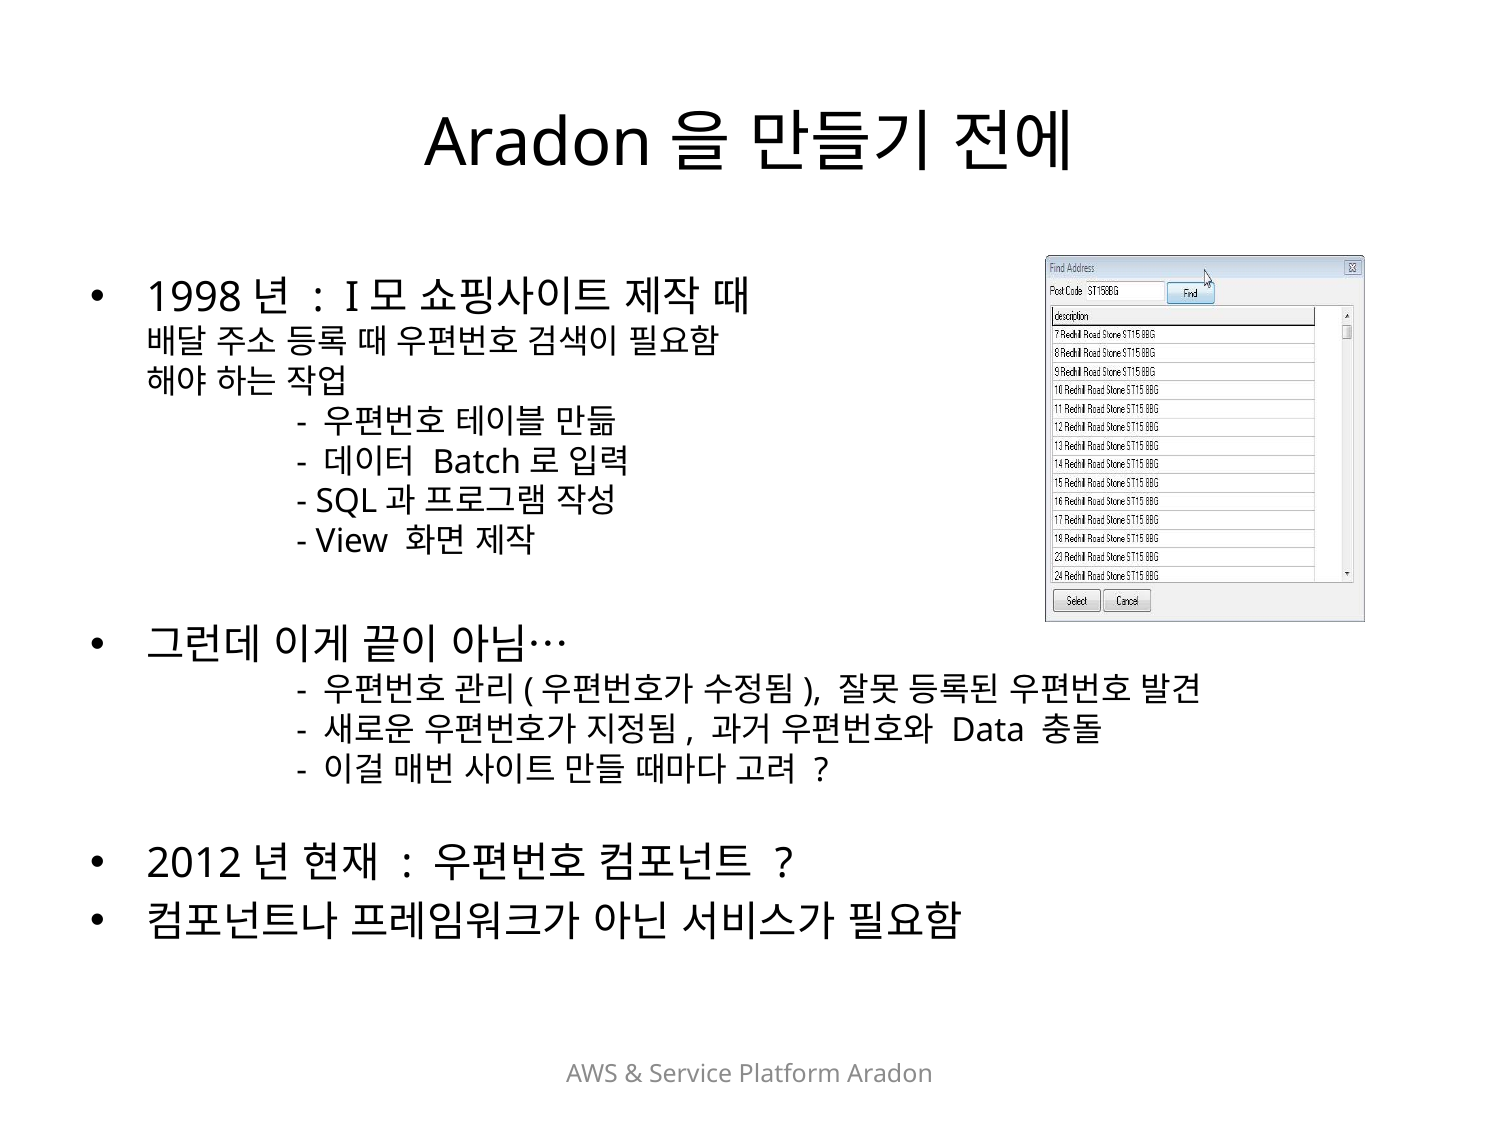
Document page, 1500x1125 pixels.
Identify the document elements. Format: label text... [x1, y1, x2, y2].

footer AWS & Service Platform Aradon [512, 1042, 988, 1103]
picture [1045, 255, 1365, 622]
list 1998년 : I모 쇼핑사이트 제작 때 배달 주소 등록 때 우편번호 검색이 필요함 해야 하는 작업 - 우편번호 테이블 만듦 - 데이터 Batch로 입력 - SQL과 프로그램 작성 - View 화면 제작 그런데 이게 끝이 아님… - 우편번호 관리(우편번호가 수정됨), 잘못 등록된 우편번호 발견 - 새로운 우편번호가 지정됨, 과거 우편번호와 Data 충돌 - 이걸 매번 사이트 만들 때마다 고려 ? 2012년 현재 : 우편번호 컴포넌트 ? 컴포넌트나 프레임워크가 아닌 서비스가 필요함 [75, 262, 1425, 1005]
title Aradon을 만들기 전에 [75, 45, 1425, 233]
